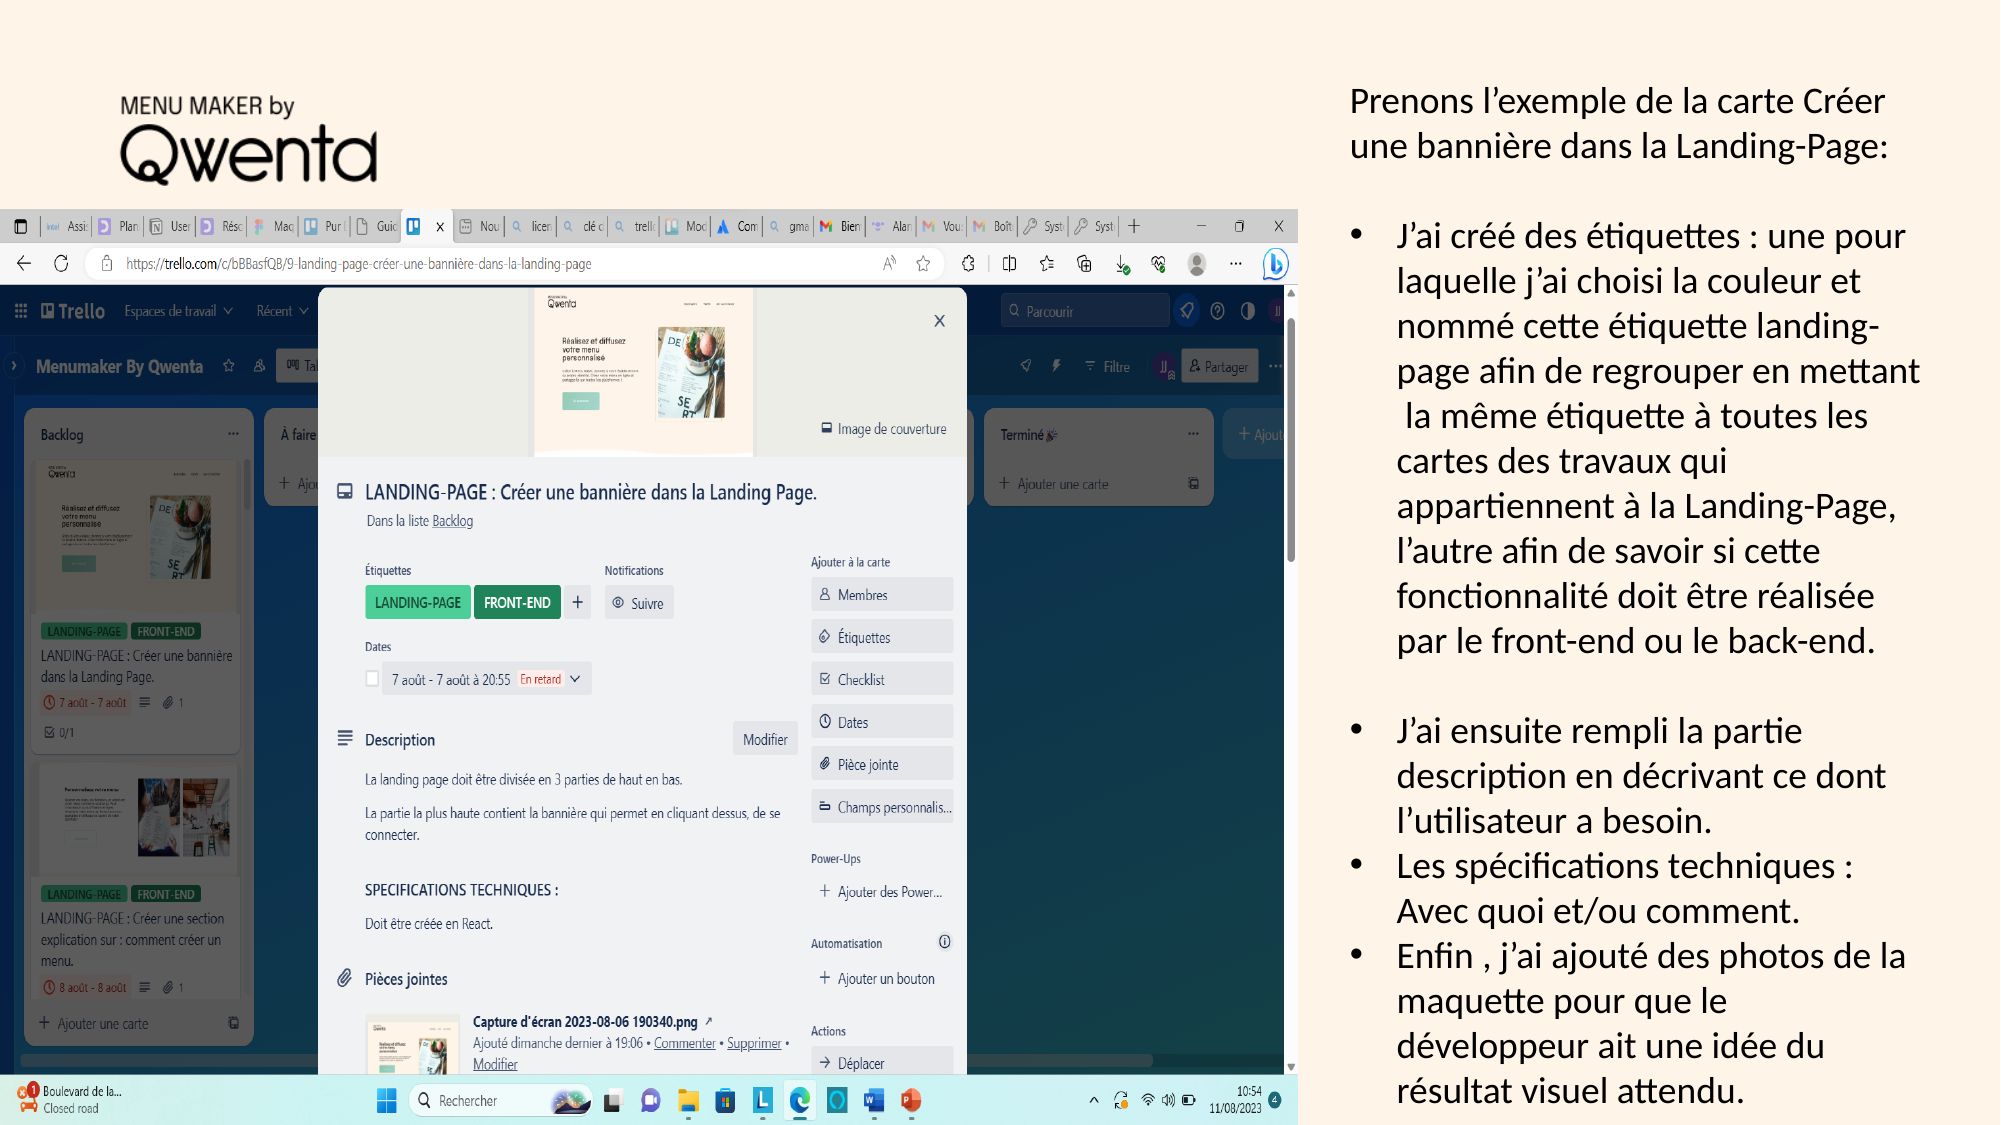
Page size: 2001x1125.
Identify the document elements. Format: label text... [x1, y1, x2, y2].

text_box Prenons l’exemple de la carte Créer une bannière dans la Landing-Page: J’ai créé des étiquettes : une pour laquelle j’ai choisi la couleur et nommé cette étiquette landing-page afin de regrouper en mettant la même étiquette à toutes les cartes des travaux qui appartiennent à la Landing-Page, l’autre afin de savoir si cette fonctionnalité doit être réalisée par le front-end ou le back-end. J’ai ensuite rempli la partie description en décrivant ce dont l’utilisateur a besoin. Les spécifications techniques : Avec quoi et/ou comment. Enfin , j’ai ajouté des photos de la maquette pour que le développeur ait une idée du résultat visuel attendu. [1335, 68, 1940, 1125]
picture [0, 44, 1298, 1125]
